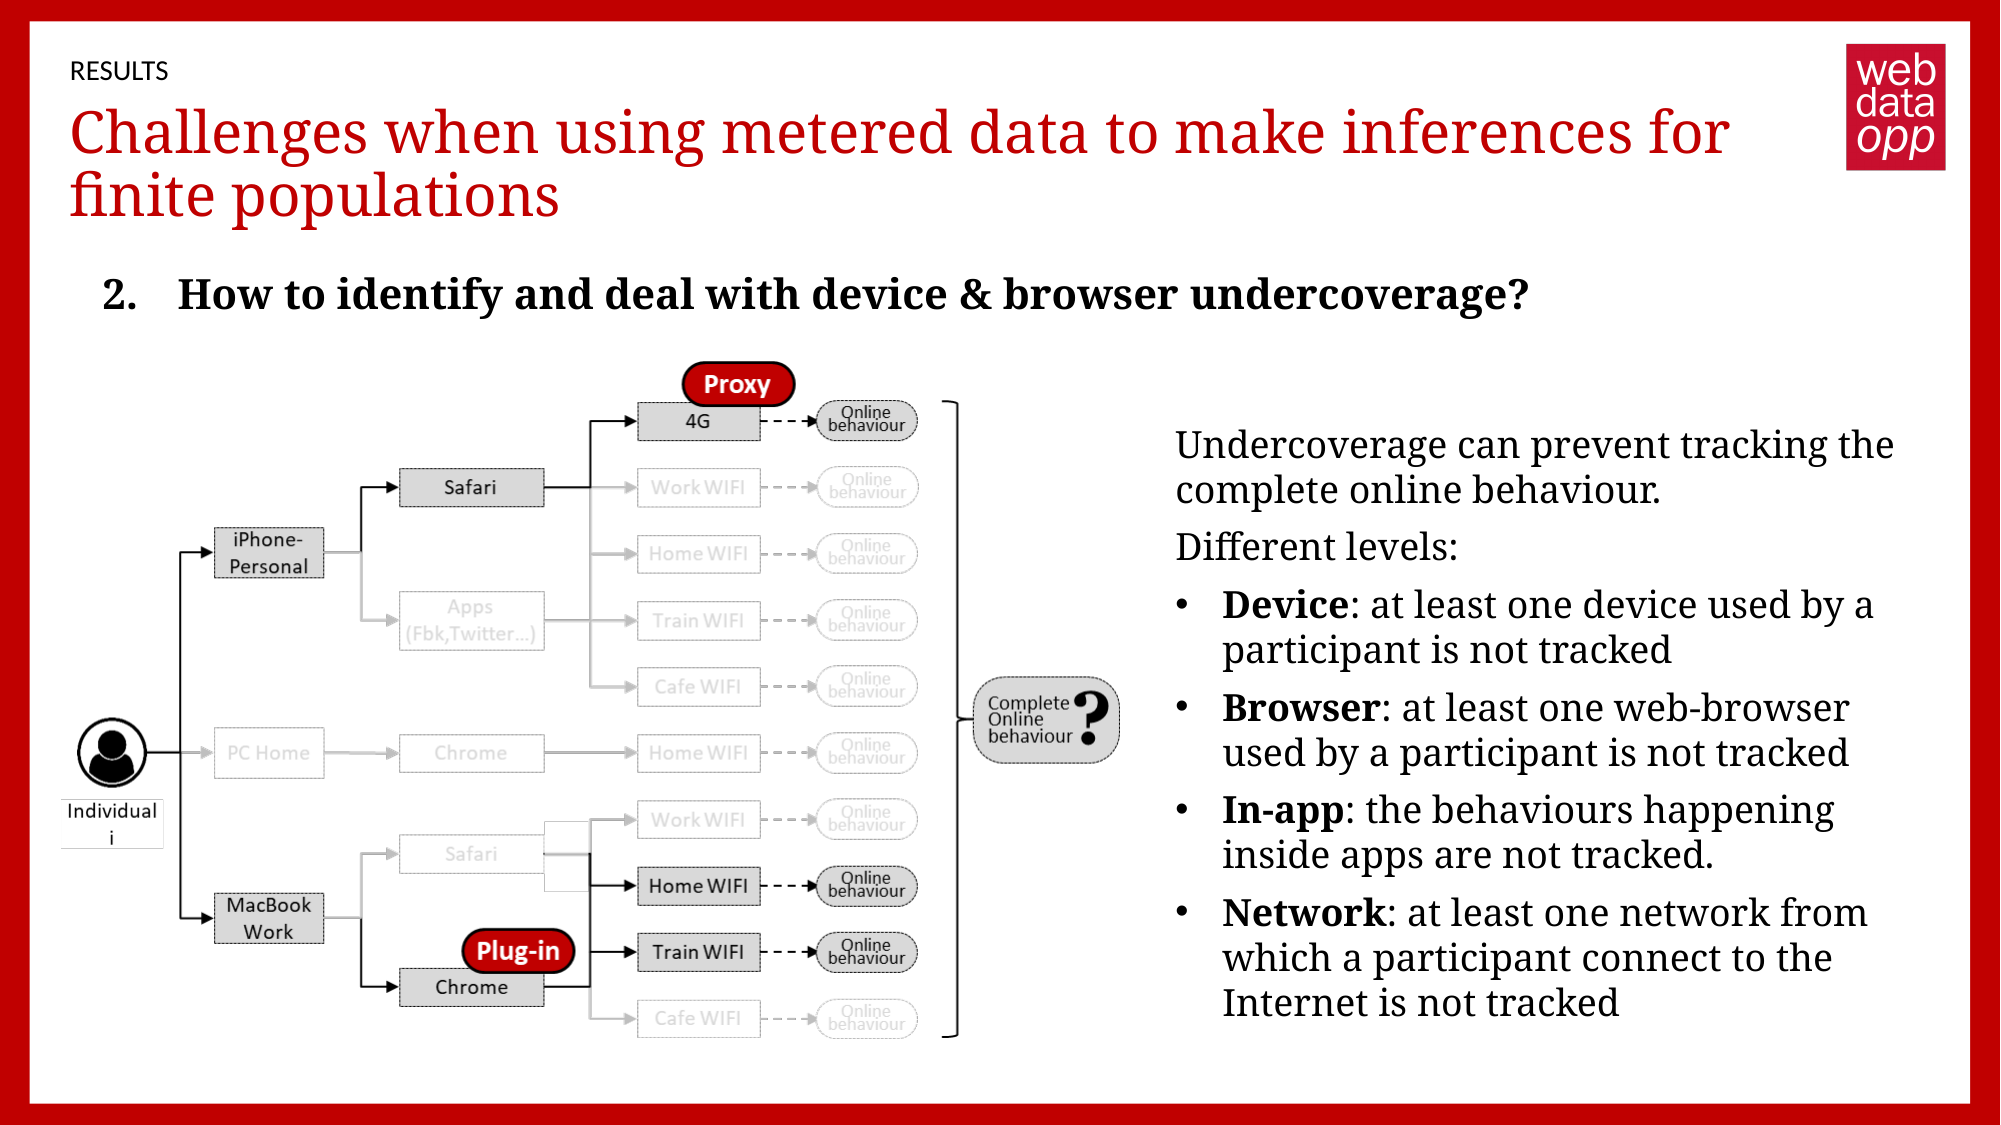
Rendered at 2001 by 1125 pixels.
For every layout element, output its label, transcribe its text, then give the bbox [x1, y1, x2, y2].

list How to identify and deal with device & browser undercoverage? [87, 265, 1913, 1047]
list RESULTS [54, 48, 1747, 95]
text_box Undercoverage can prevent tracking the complete online behaviour. Different levels: Device: at least one device used by a participant is not tracked Browser: at least one web-browser used by a participant is not tracked In-app: the behaviours happening inside apps are not tracked. Network: at least one network from which a participant connect to the Internet is not tracked [1160, 413, 1928, 1031]
picture [54, 357, 1158, 1047]
picture [1845, 42, 1948, 174]
title Challenges when using metered data to make inferences for finite populations [54, 130, 1807, 202]
